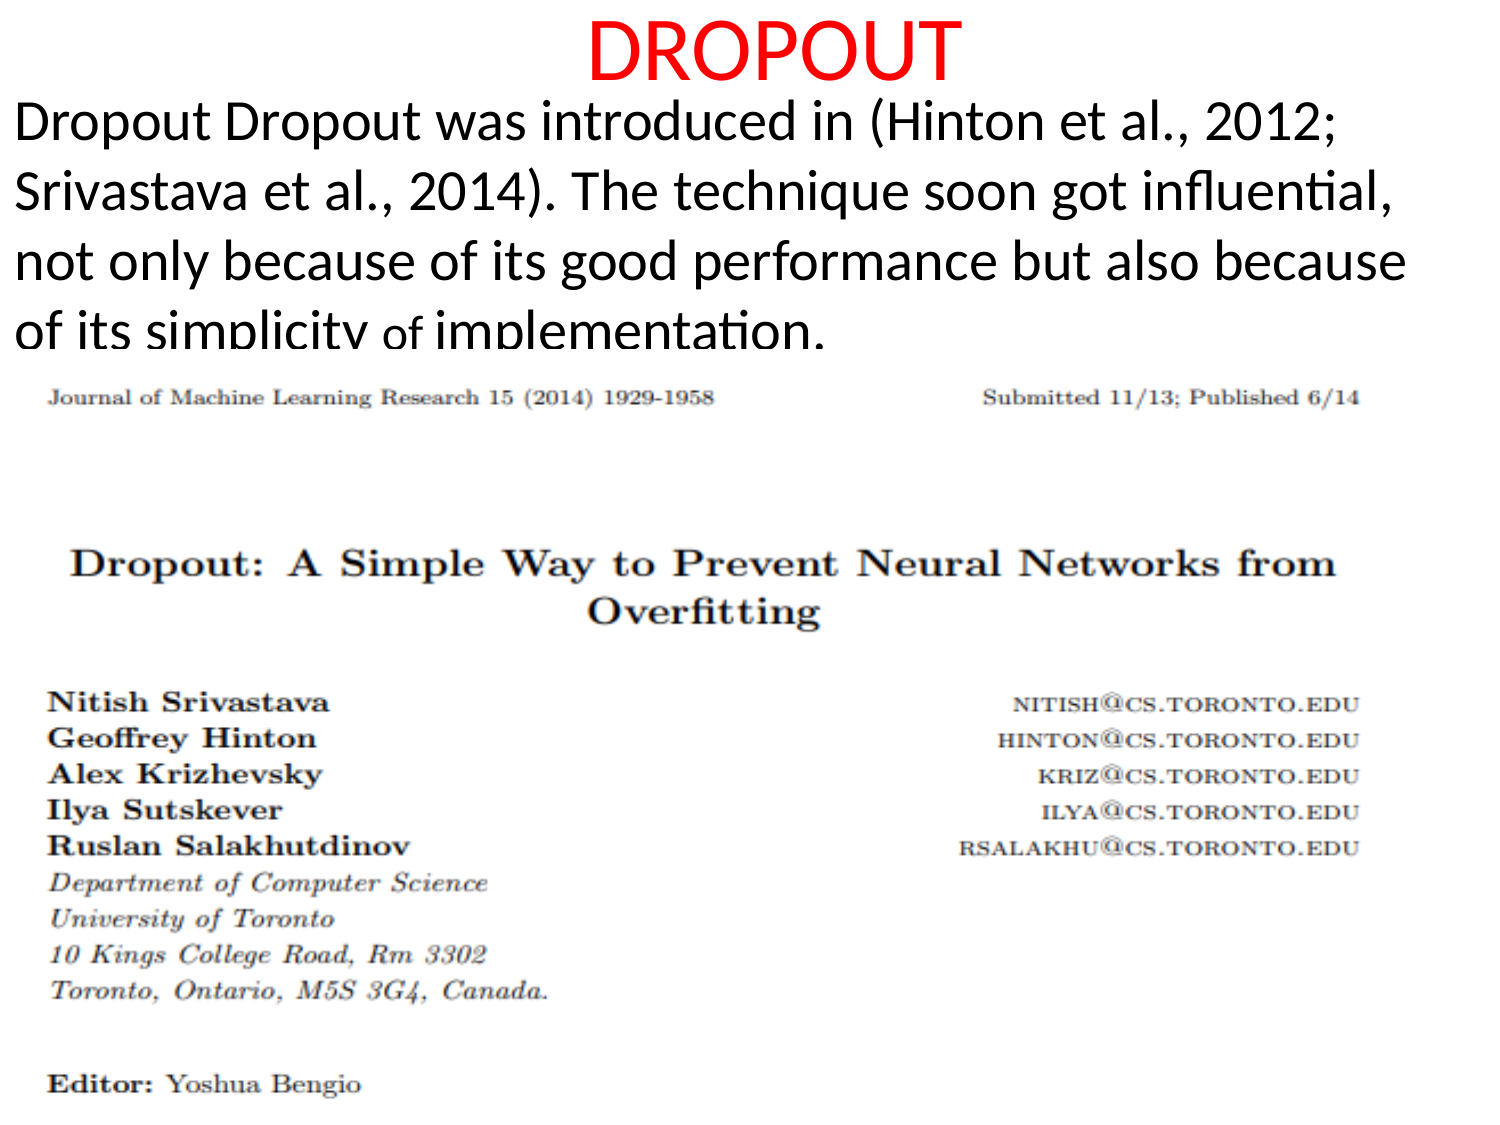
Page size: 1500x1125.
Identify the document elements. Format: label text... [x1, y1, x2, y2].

title DROPOUT [99, 0, 1450, 138]
picture [0, 349, 1491, 1125]
text_box Dropout Dropout was introduced in (Hinton et al., 2012; Srivastava et al., 2014). The technique soon got influential, not only because of its good performance but also because of its simplicity of implementation. [0, 74, 1463, 348]
